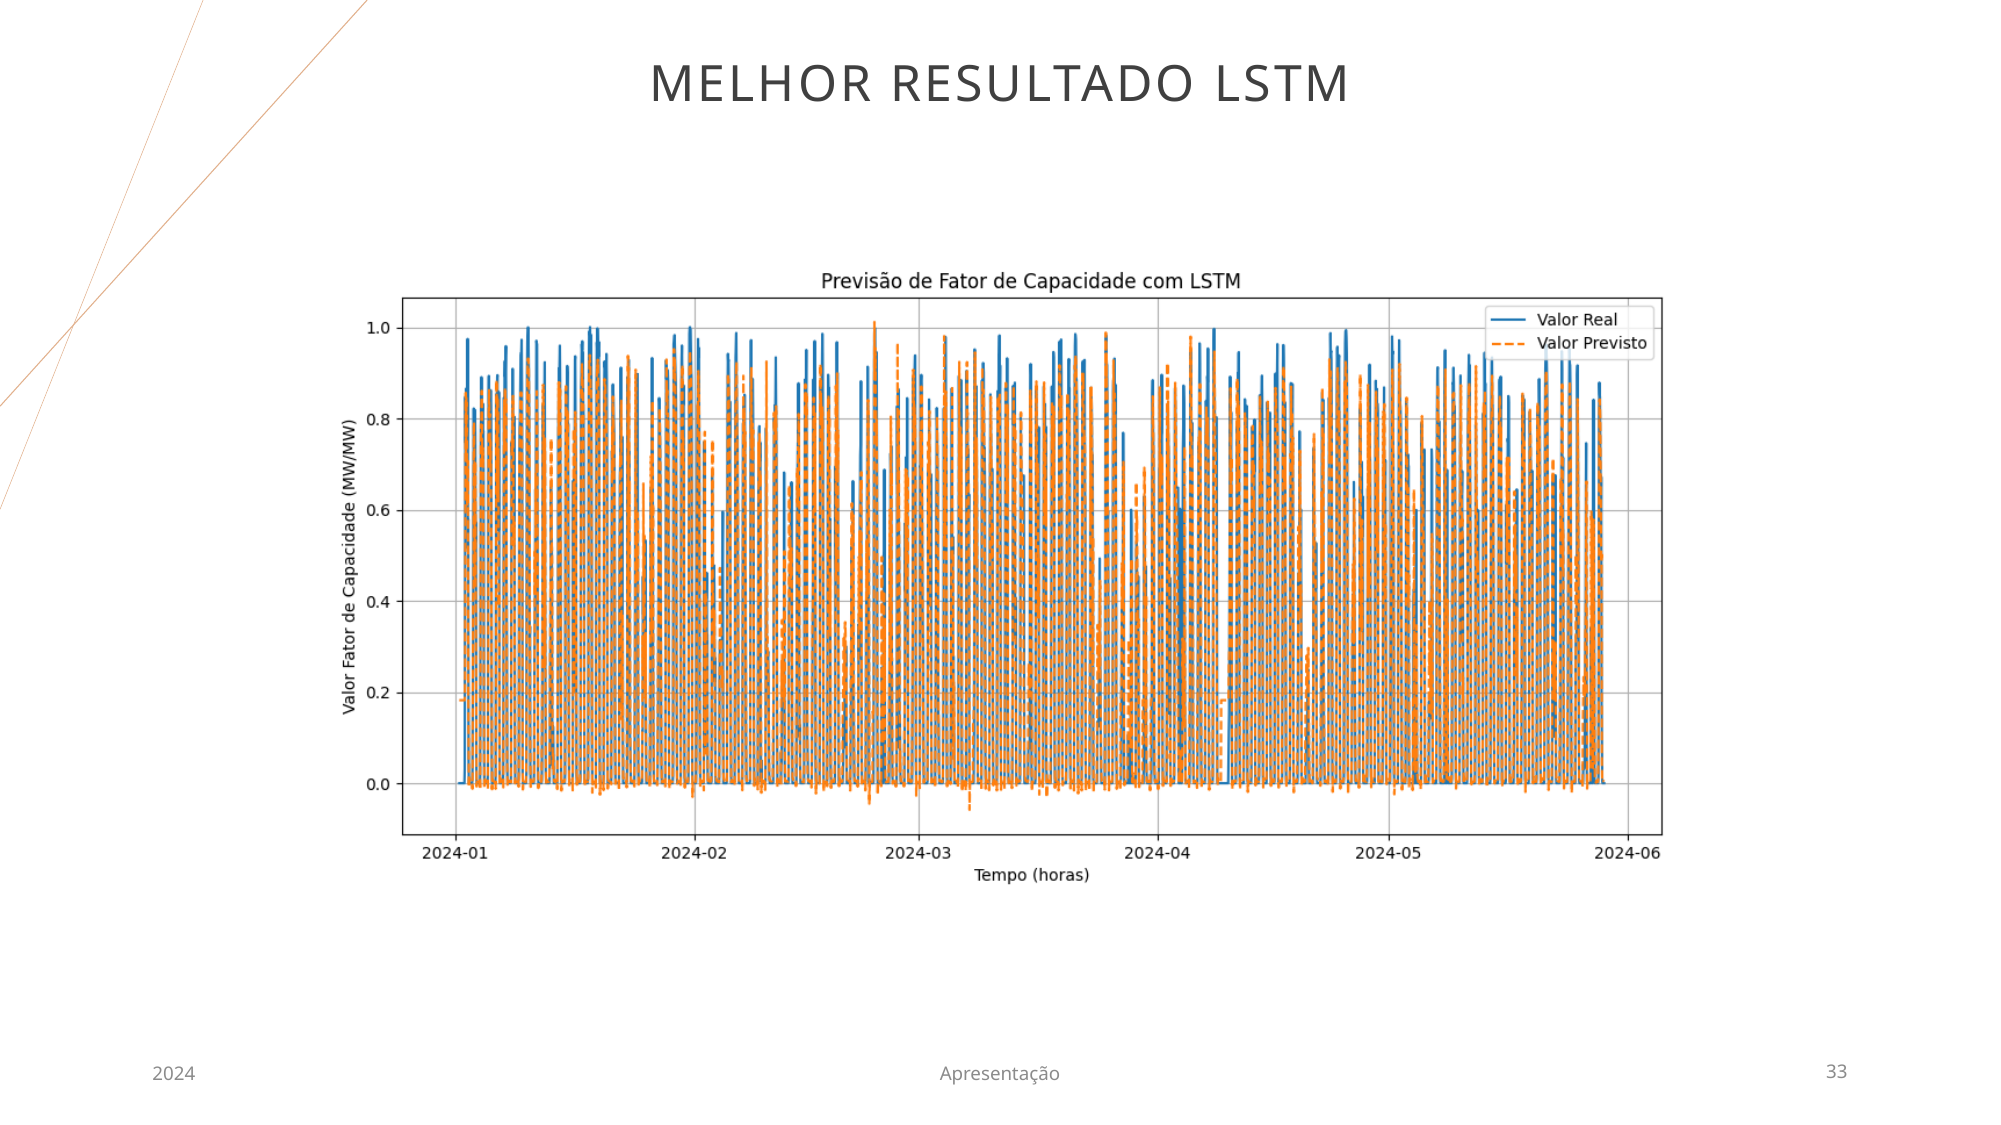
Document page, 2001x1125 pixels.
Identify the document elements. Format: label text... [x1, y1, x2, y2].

picture [199, 214, 1824, 911]
slide_number 2024 [137, 1042, 588, 1103]
footer Apresentação [662, 1042, 1338, 1103]
title MELHOR RESULTADO LSTM [309, 22, 1691, 148]
slide_number 33 [1412, 1042, 1863, 1103]
